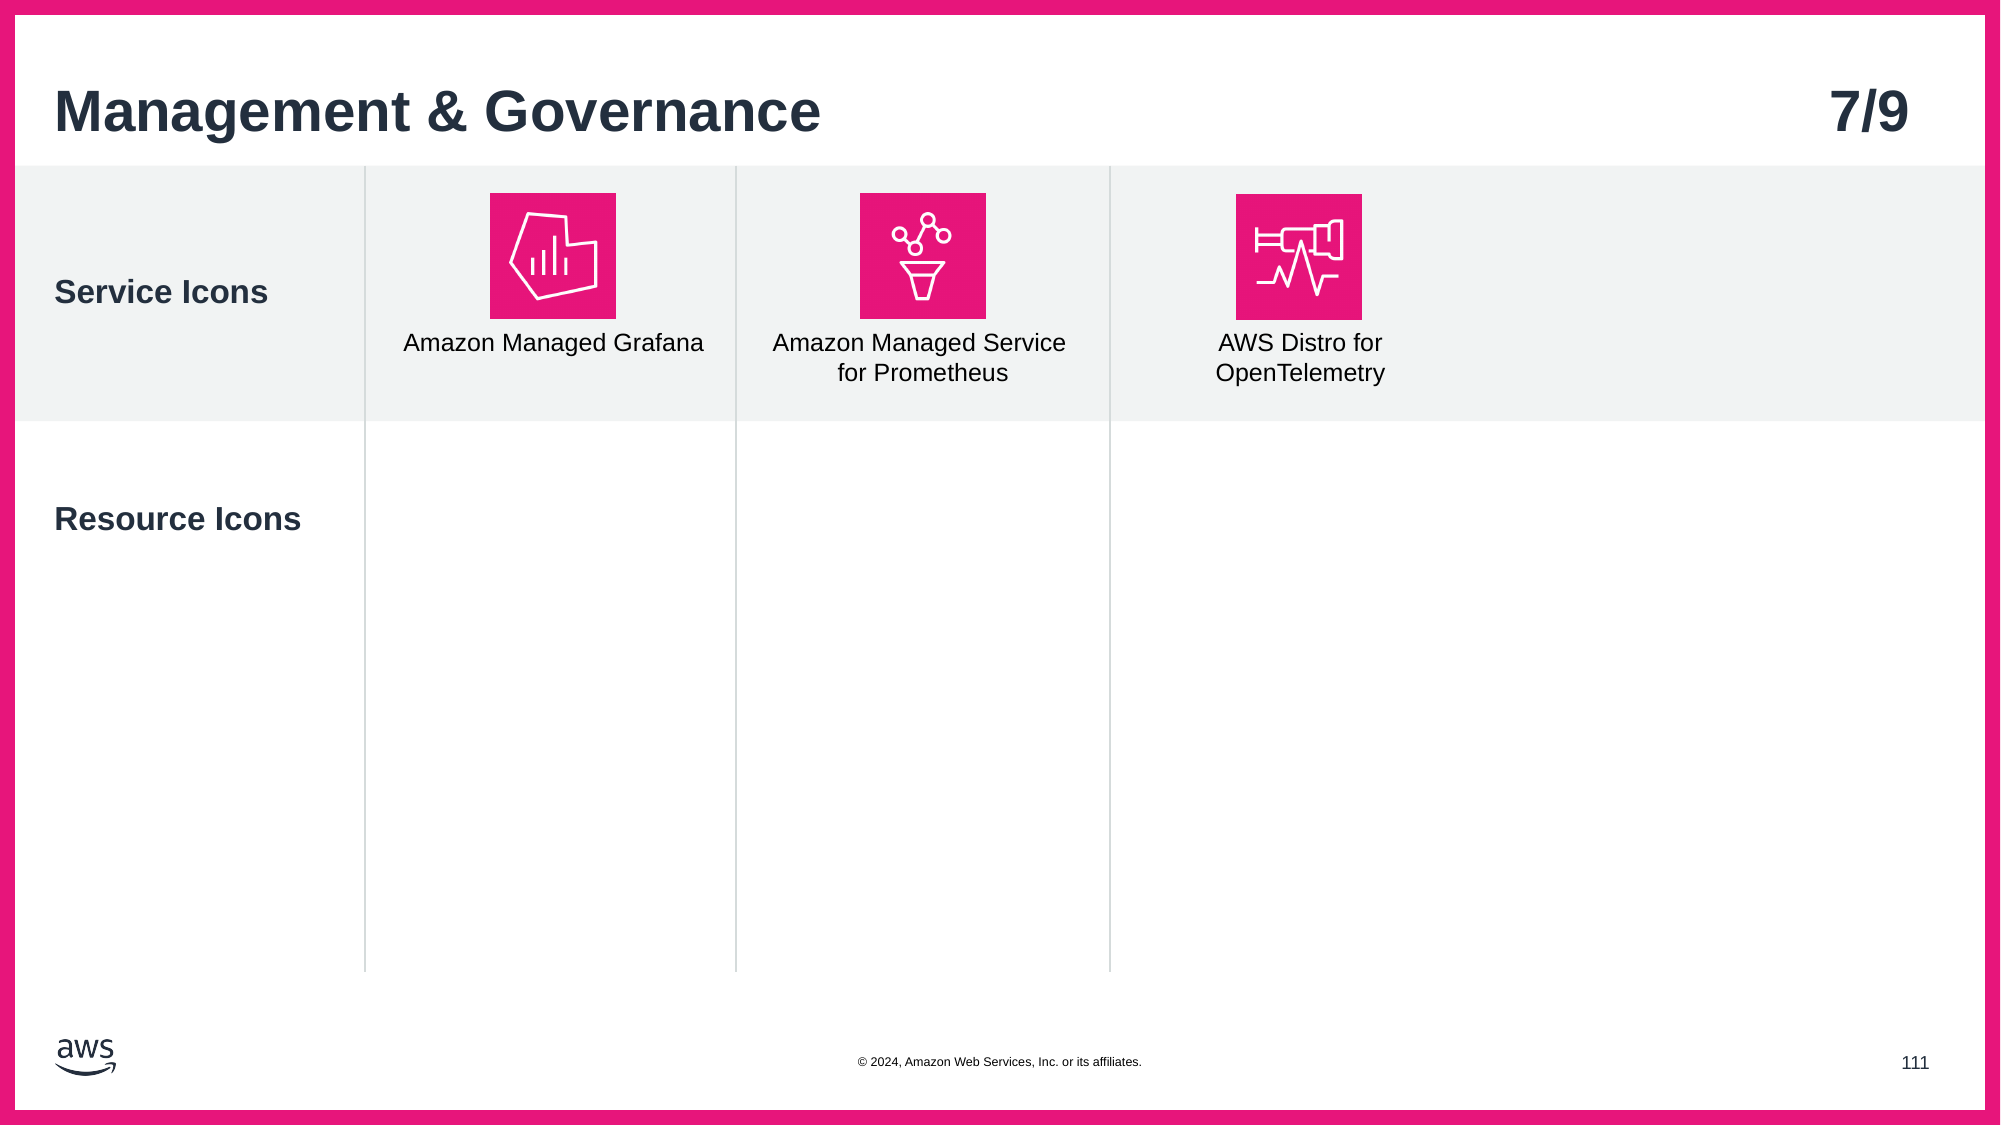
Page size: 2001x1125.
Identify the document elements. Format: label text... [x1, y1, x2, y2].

slide_number 111 [1494, 1031, 1945, 1092]
picture [1236, 194, 1362, 320]
picture [490, 193, 616, 319]
picture [860, 193, 986, 319]
title Management & Governance 7/9 [39, 59, 1945, 166]
text_box Amazon Managed Service for Prometheus [736, 319, 1109, 394]
footer © 2024, Amazon Web Services, Inc. or its affiliates. [662, 1031, 1338, 1092]
picture [55, 1039, 116, 1076]
text_box Amazon Managed Grafana [366, 319, 735, 364]
text_box AWS Distro for OpenTelemetry [1119, 319, 1482, 394]
